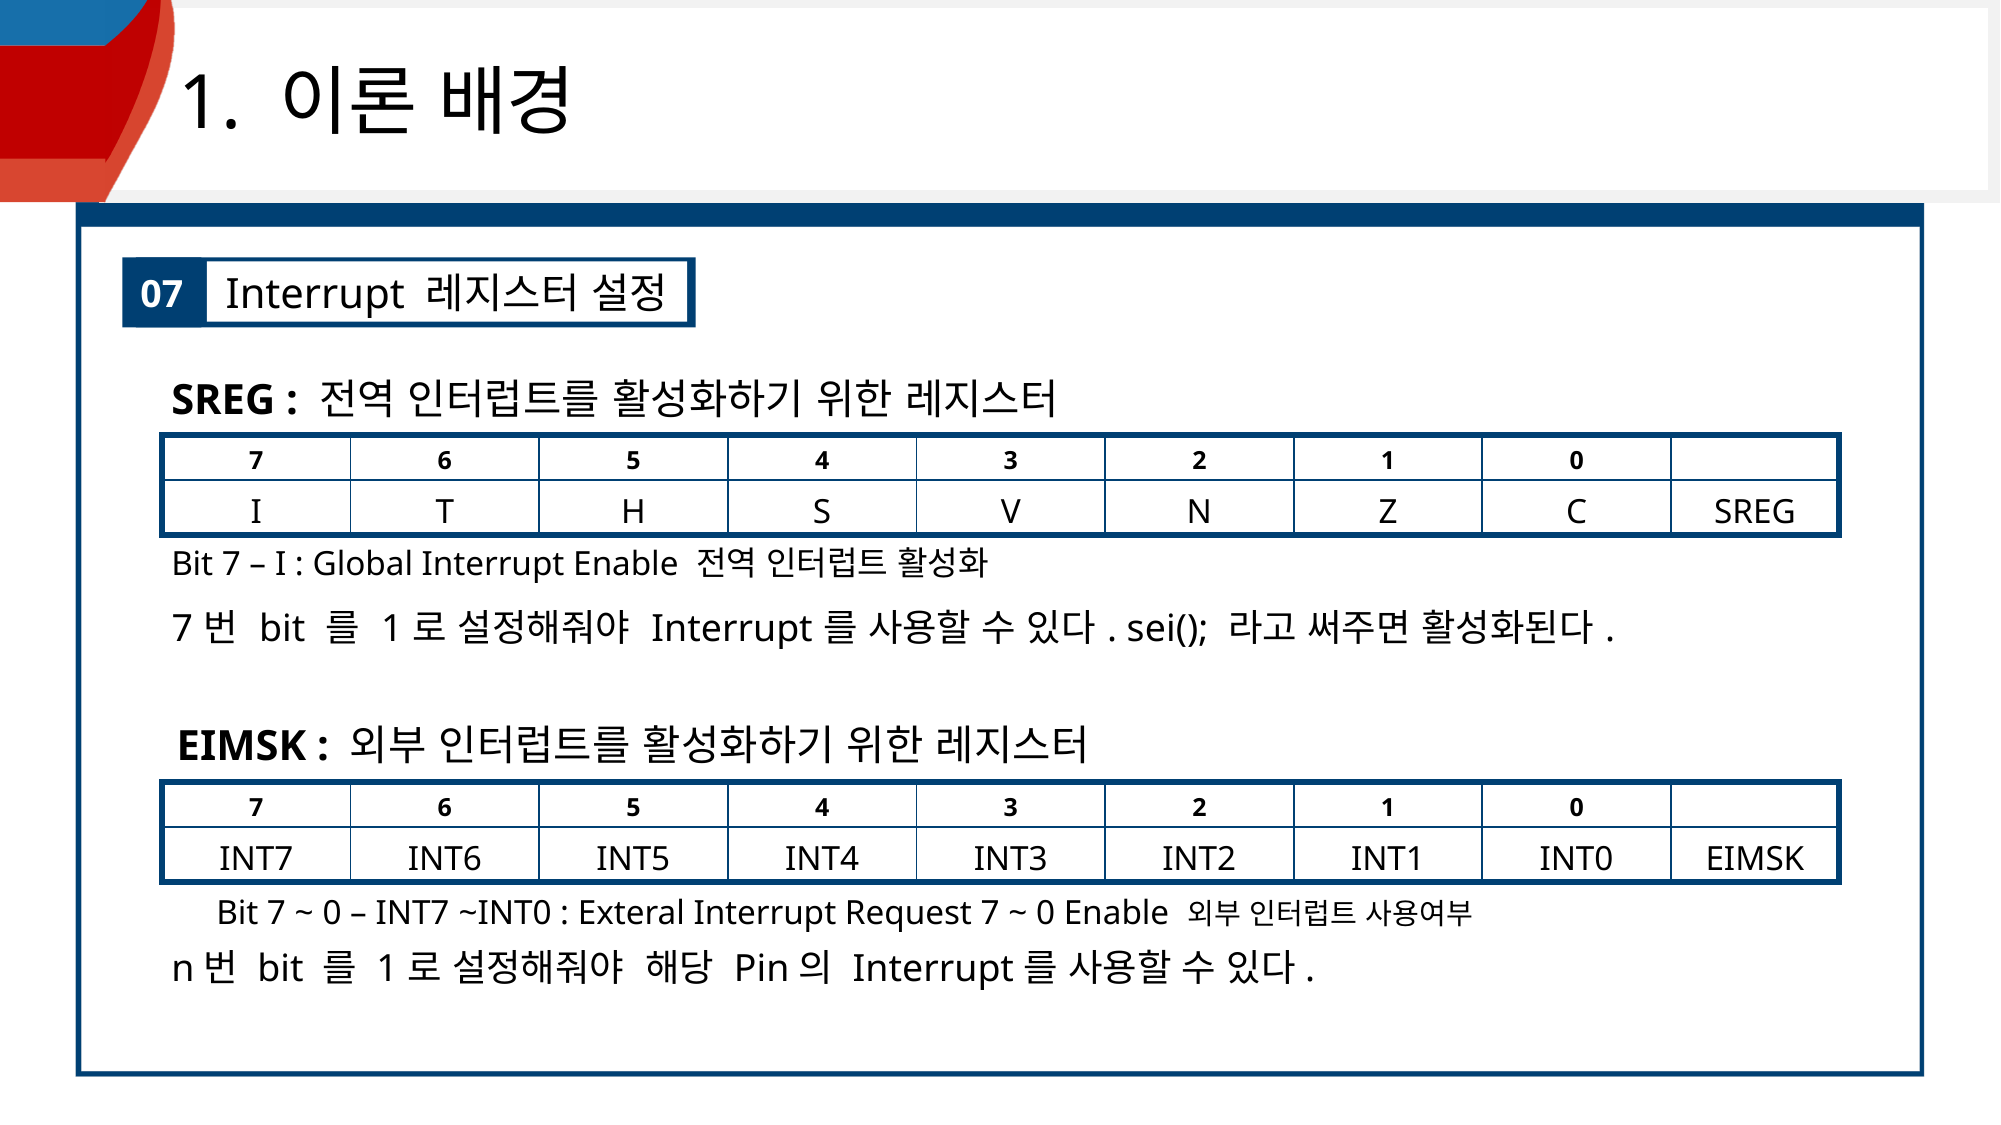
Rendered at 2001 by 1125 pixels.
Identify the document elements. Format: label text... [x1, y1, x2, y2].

table_cell INT2 [1106, 828, 1293, 879]
table_cell H [540, 481, 727, 532]
table_header 7번 bit 를 1로 설정해줘야 Interrupt를 사용할 수 있다. sei(); 라고 써주면 활성화된다. [158, 591, 1839, 649]
table_header 7 [165, 438, 350, 479]
text_box 1. 이론 배경 [184, 0, 1995, 198]
text_box Bit 7 – I : Global Interrupt Enable 전역 인터럽트 활성화 [156, 534, 1158, 590]
table_header 6 [351, 438, 538, 479]
table_header 5 [540, 438, 727, 479]
table_cell V [917, 481, 1104, 532]
table_header 1 [1295, 438, 1481, 479]
table_cell INT6 [351, 828, 538, 879]
table_header 6 [351, 785, 538, 826]
text_box EIMSK : 외부 인터럽트를 활성화하기 위한 레지스터 [161, 711, 1245, 777]
text_box 07 [121, 256, 202, 328]
text_box [80, 226, 1921, 1072]
table_header 5 [540, 785, 727, 826]
table_cell T [351, 481, 538, 532]
table_cell I [165, 481, 350, 532]
table_header 3 [917, 785, 1104, 826]
table_cell INT3 [917, 828, 1104, 879]
table_header 4 [729, 438, 916, 479]
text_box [0, 0, 184, 203]
table_header [1672, 438, 1836, 479]
table_cell SREG [1672, 481, 1836, 532]
table_header [1672, 785, 1836, 826]
text_box Bit 7 ~ 0 – INT7 ~INT0 : Exteral Interrupt Request 7 ~ 0 Enable 외부 인터럽트 사용여부 [201, 884, 1489, 936]
text_box SREG : 전역 인터럽트를 활성화하기 위한 레지스터 [156, 365, 1158, 431]
table_cell INT0 [1483, 828, 1670, 879]
table_header 2 [1106, 785, 1293, 826]
table_cell N [1106, 481, 1293, 532]
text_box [135, 257, 696, 328]
table_header 2 [1106, 438, 1293, 479]
table_cell INT1 [1295, 828, 1481, 879]
table_cell C [1483, 481, 1670, 532]
table_header 7 [165, 785, 350, 826]
table_header 1 [1295, 785, 1481, 826]
table_cell INT7 [165, 828, 350, 879]
text_box n번 bit 를 1로 설정해줘야 해당 Pin의 Interrupt를 사용할 수 있다. [156, 936, 1698, 997]
table_cell INT4 [729, 828, 916, 879]
table_header 0 [1483, 785, 1670, 826]
table_header 4 [729, 785, 916, 826]
text_box [75, 201, 1925, 1078]
table_cell INT5 [540, 828, 727, 879]
table_header 3 [917, 438, 1104, 479]
table_header 0 [1483, 438, 1670, 479]
table_cell EIMSK [1672, 828, 1836, 879]
table_cell S [729, 481, 916, 532]
table_cell Z [1295, 481, 1481, 532]
